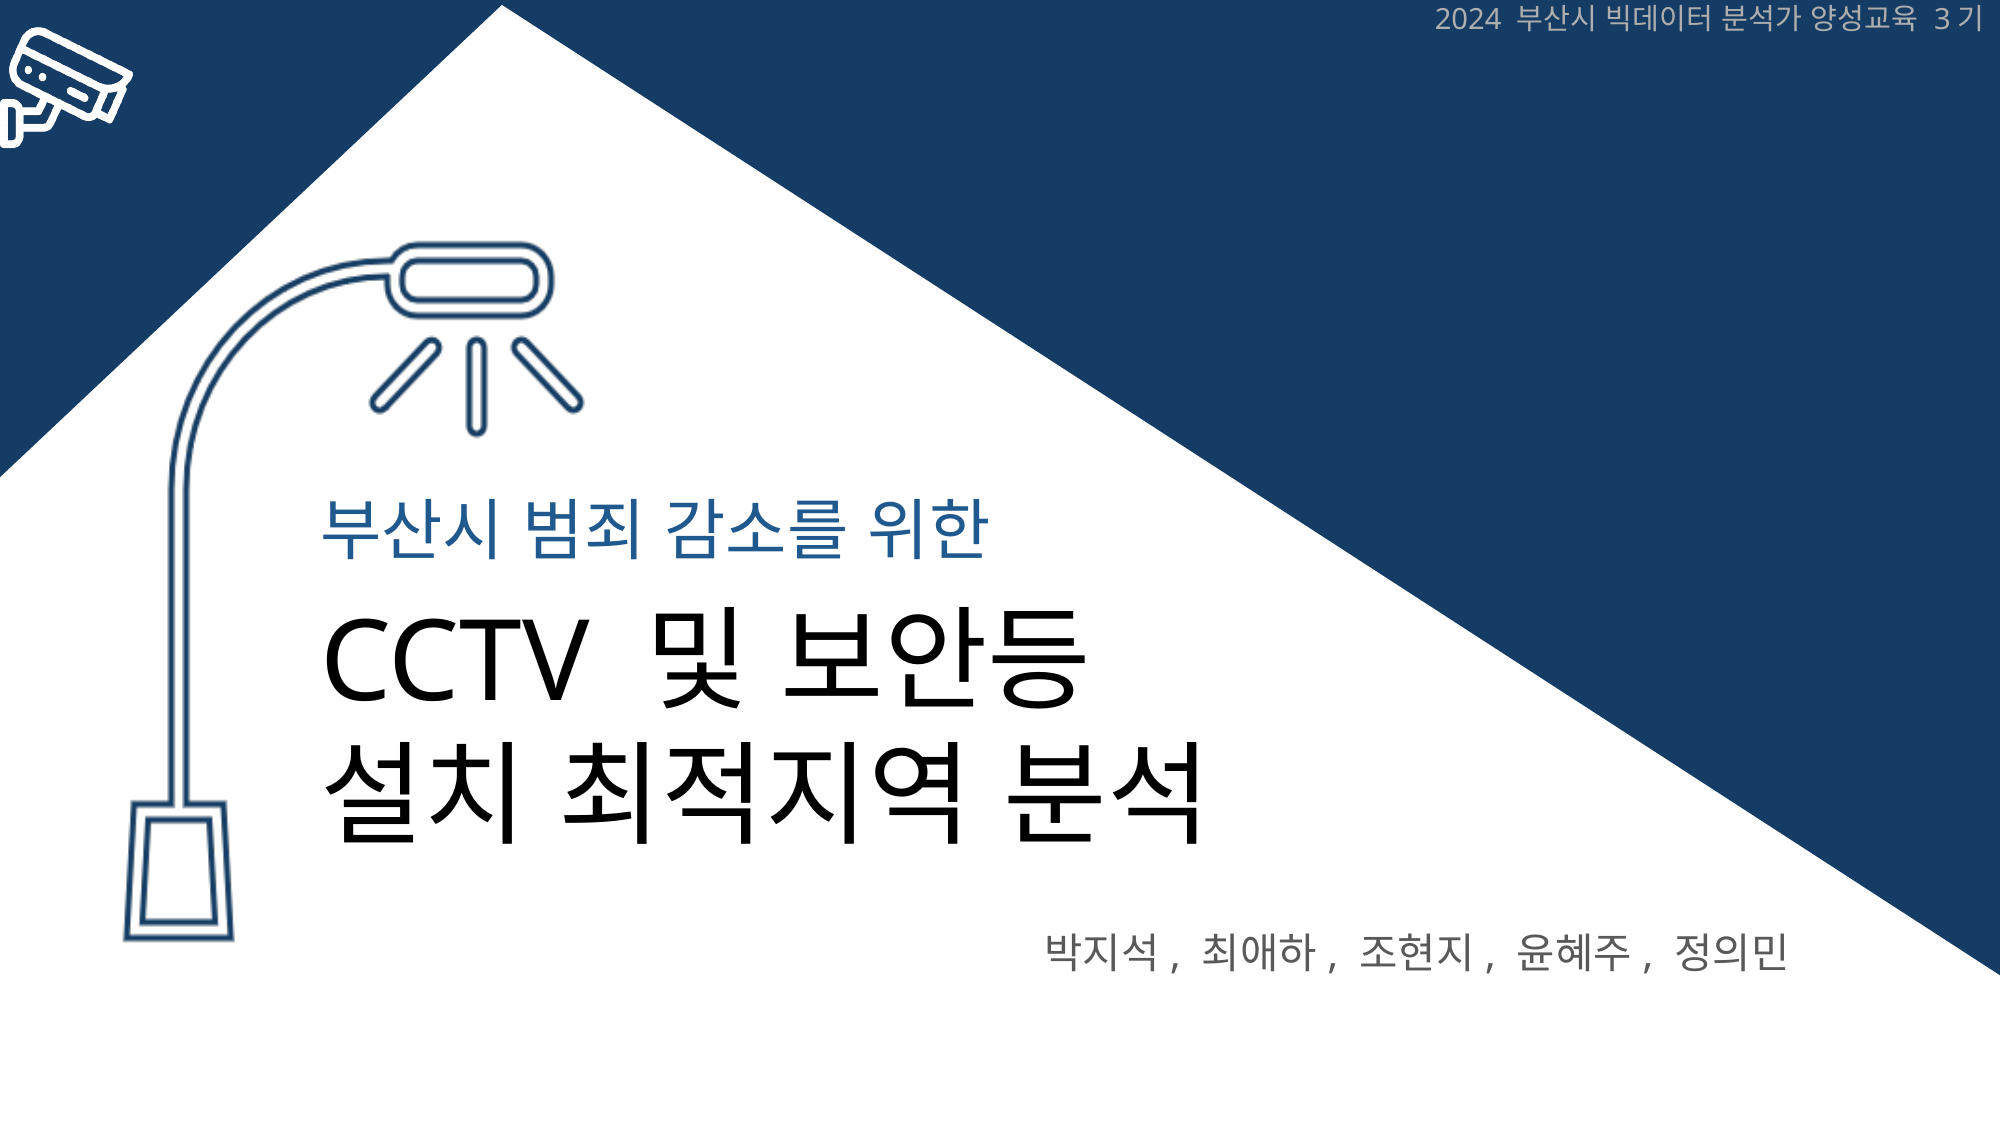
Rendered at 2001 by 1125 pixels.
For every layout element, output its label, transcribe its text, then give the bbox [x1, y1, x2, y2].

text_box 2024 부산시 빅데이터 분석가 양성교육 3기 [996, 0, 2000, 44]
text_box CCTV 및 보안등 설치 최적지역 분석 [712, 580, 1504, 866]
picture [0, 214, 708, 970]
picture [0, 2, 161, 158]
text_box [502, 0, 2000, 976]
text_box 부산시 범죄 감소를 위한 [712, 480, 1382, 576]
text_box [0, 0, 508, 213]
text_box 박지석, 최애하, 조현지, 윤혜주, 정의민 [801, 919, 1805, 984]
